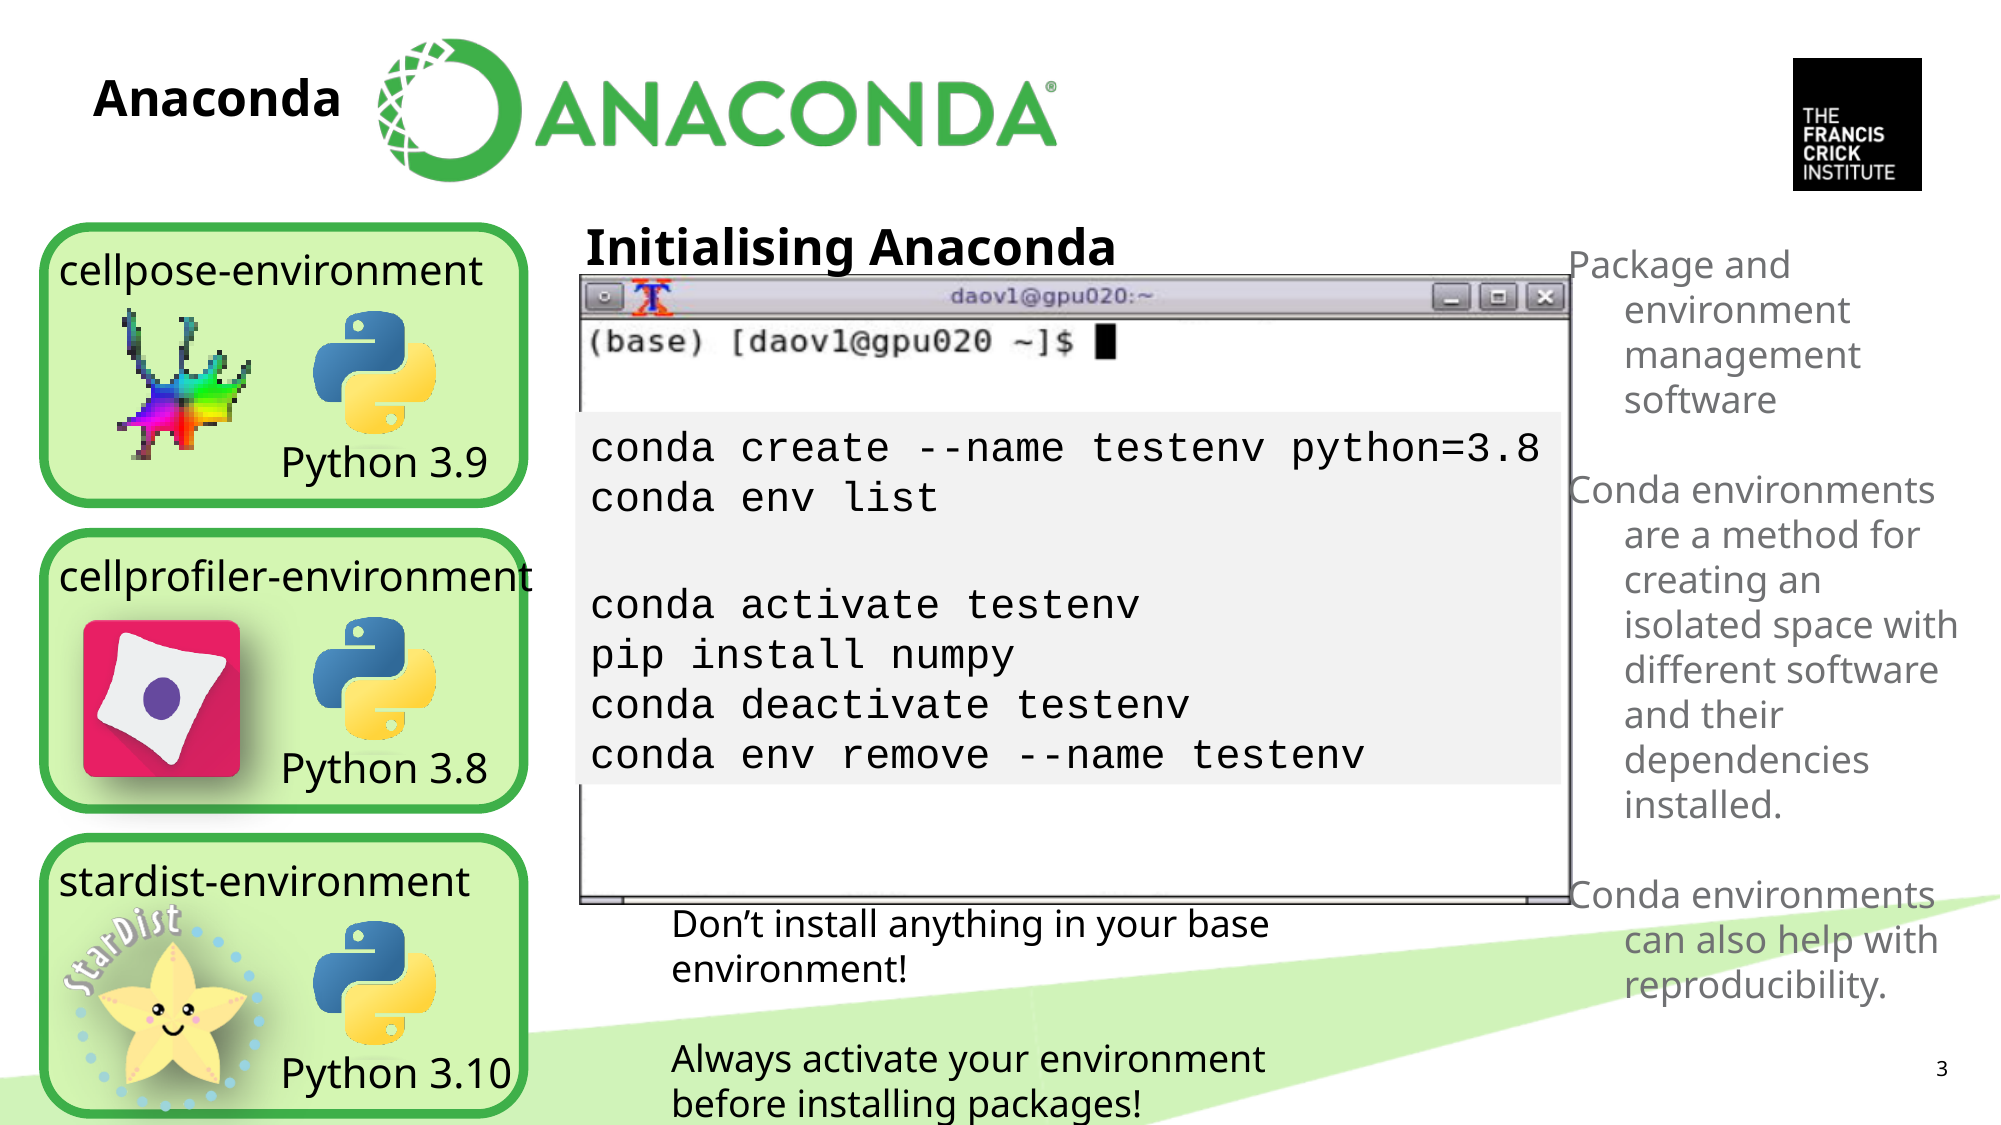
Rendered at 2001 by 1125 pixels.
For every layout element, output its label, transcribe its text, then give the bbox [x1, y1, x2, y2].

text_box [208, 34, 1068, 198]
text_box Initialising Anaconda [571, 208, 2000, 356]
picture [579, 274, 1574, 906]
slide_number 3 [1858, 1039, 1964, 1100]
picture [108, 307, 261, 460]
title Anaconda [77, 58, 1560, 208]
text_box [43, 837, 802, 1115]
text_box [43, 226, 802, 504]
text_box Package and environment management software Conda environments are a method for creating an isolated space with different software and their dependencies installed. Conda environments can also help with reproducibility. [1552, 233, 1982, 1014]
picture [1793, 58, 1922, 191]
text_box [43, 532, 802, 810]
text_box Don’t install anything in your base environment! Always activate your environment before installing packages! [656, 915, 1383, 1125]
